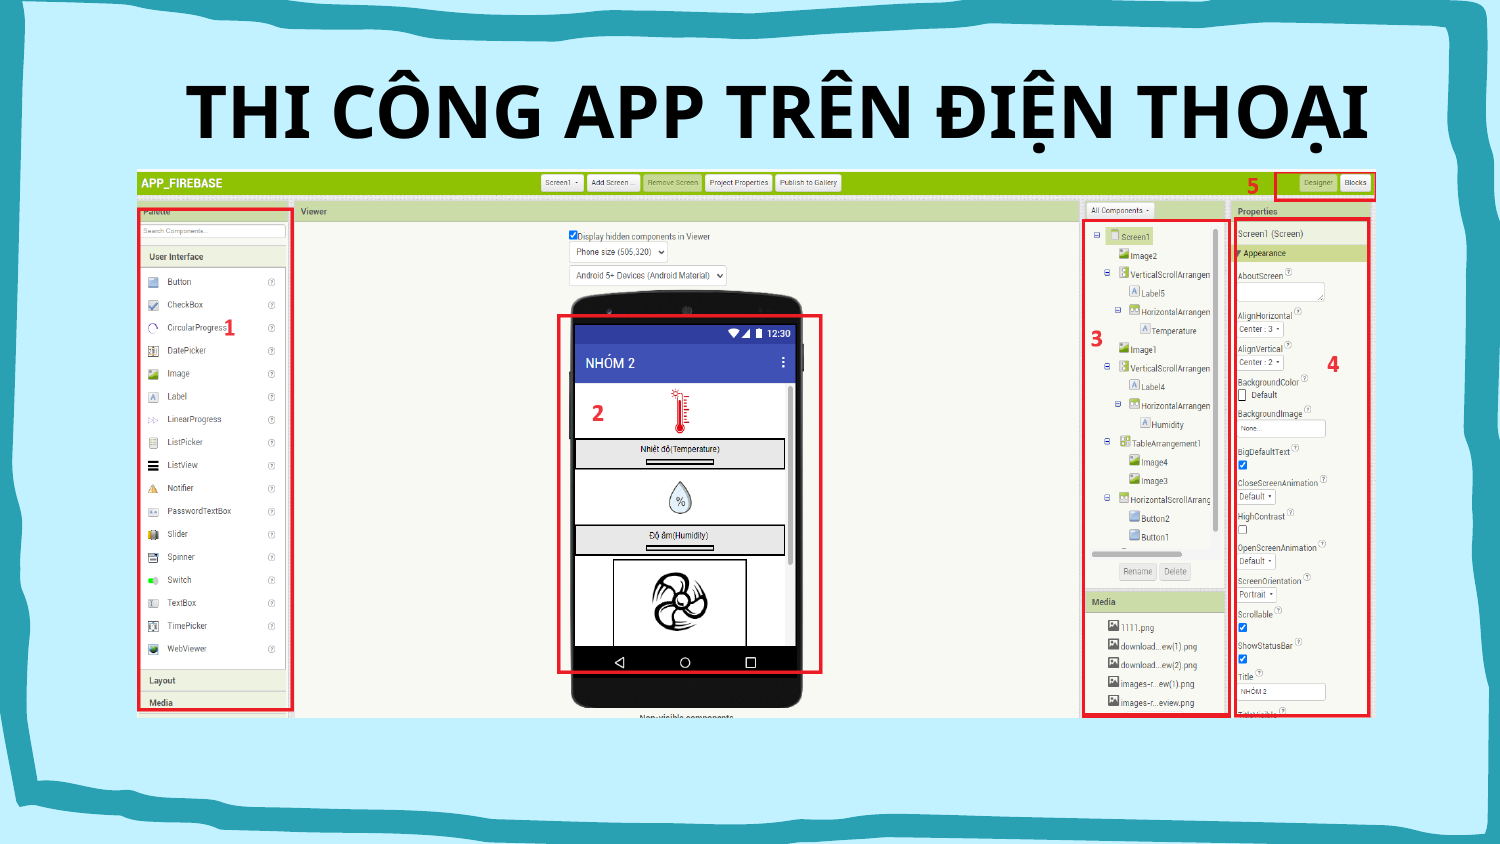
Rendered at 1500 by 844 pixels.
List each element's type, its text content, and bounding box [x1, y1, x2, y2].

picture [137, 169, 1377, 718]
title THI CÔNG APP TRÊN ĐIỆN THOẠI [137, 62, 1419, 157]
